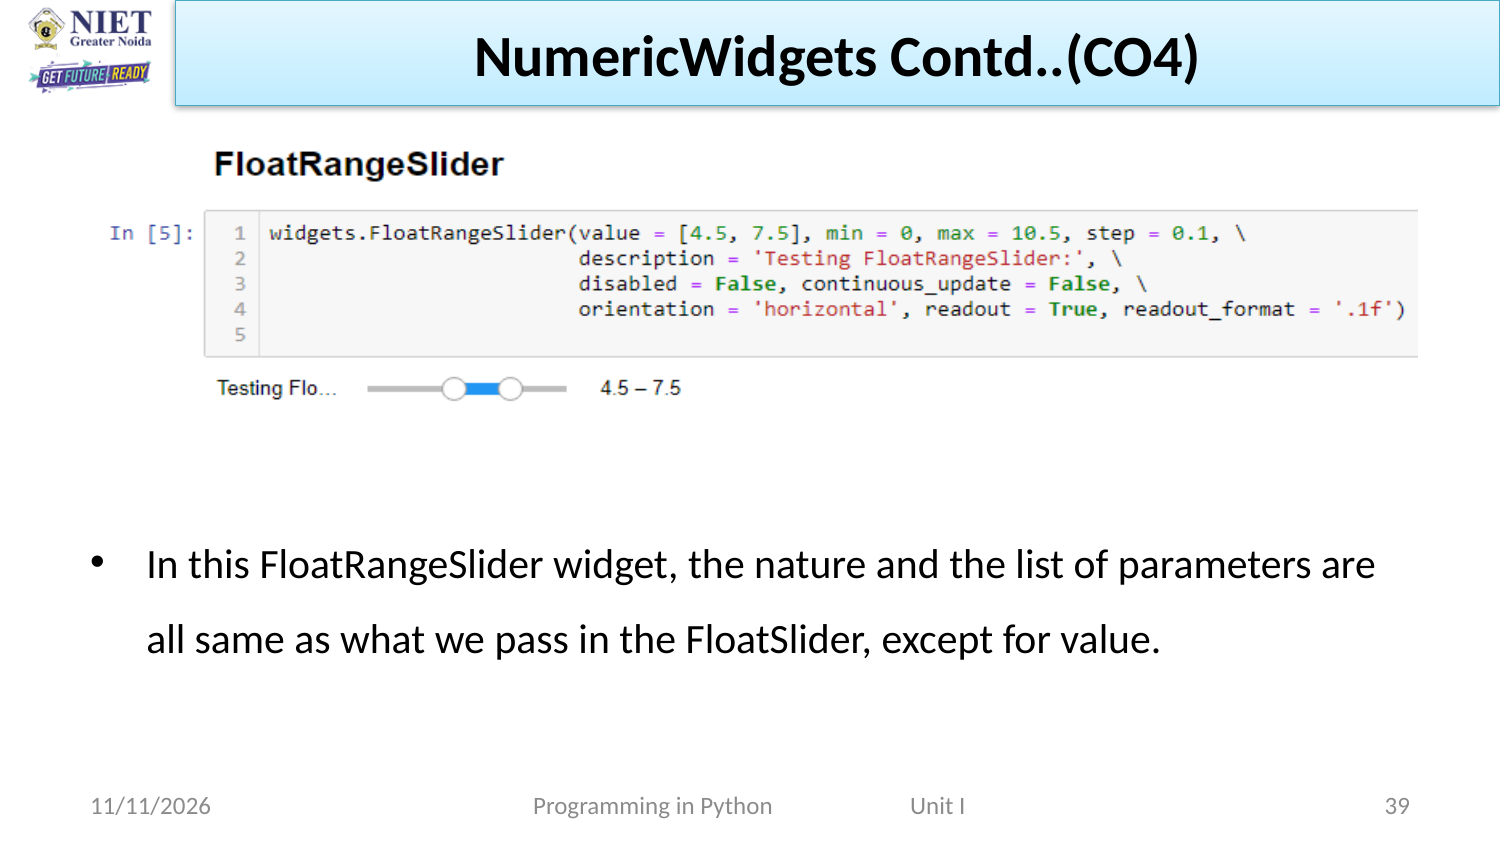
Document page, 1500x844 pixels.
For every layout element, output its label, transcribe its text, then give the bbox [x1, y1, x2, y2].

slide_number 39 [1074, 782, 1425, 827]
picture [81, 128, 1419, 423]
picture [0, 0, 179, 101]
footer Programming in Python Unit I [512, 782, 988, 827]
title [75, 110, 1425, 422]
list In this FloatRangeSlider widget, the nature and the list of parameters are all same as what we pass in the FloatSlider, except for value. [75, 503, 1425, 754]
text_box NumericWidgets Contd..(CO4) [179, 0, 1500, 106]
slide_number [75, 782, 425, 827]
